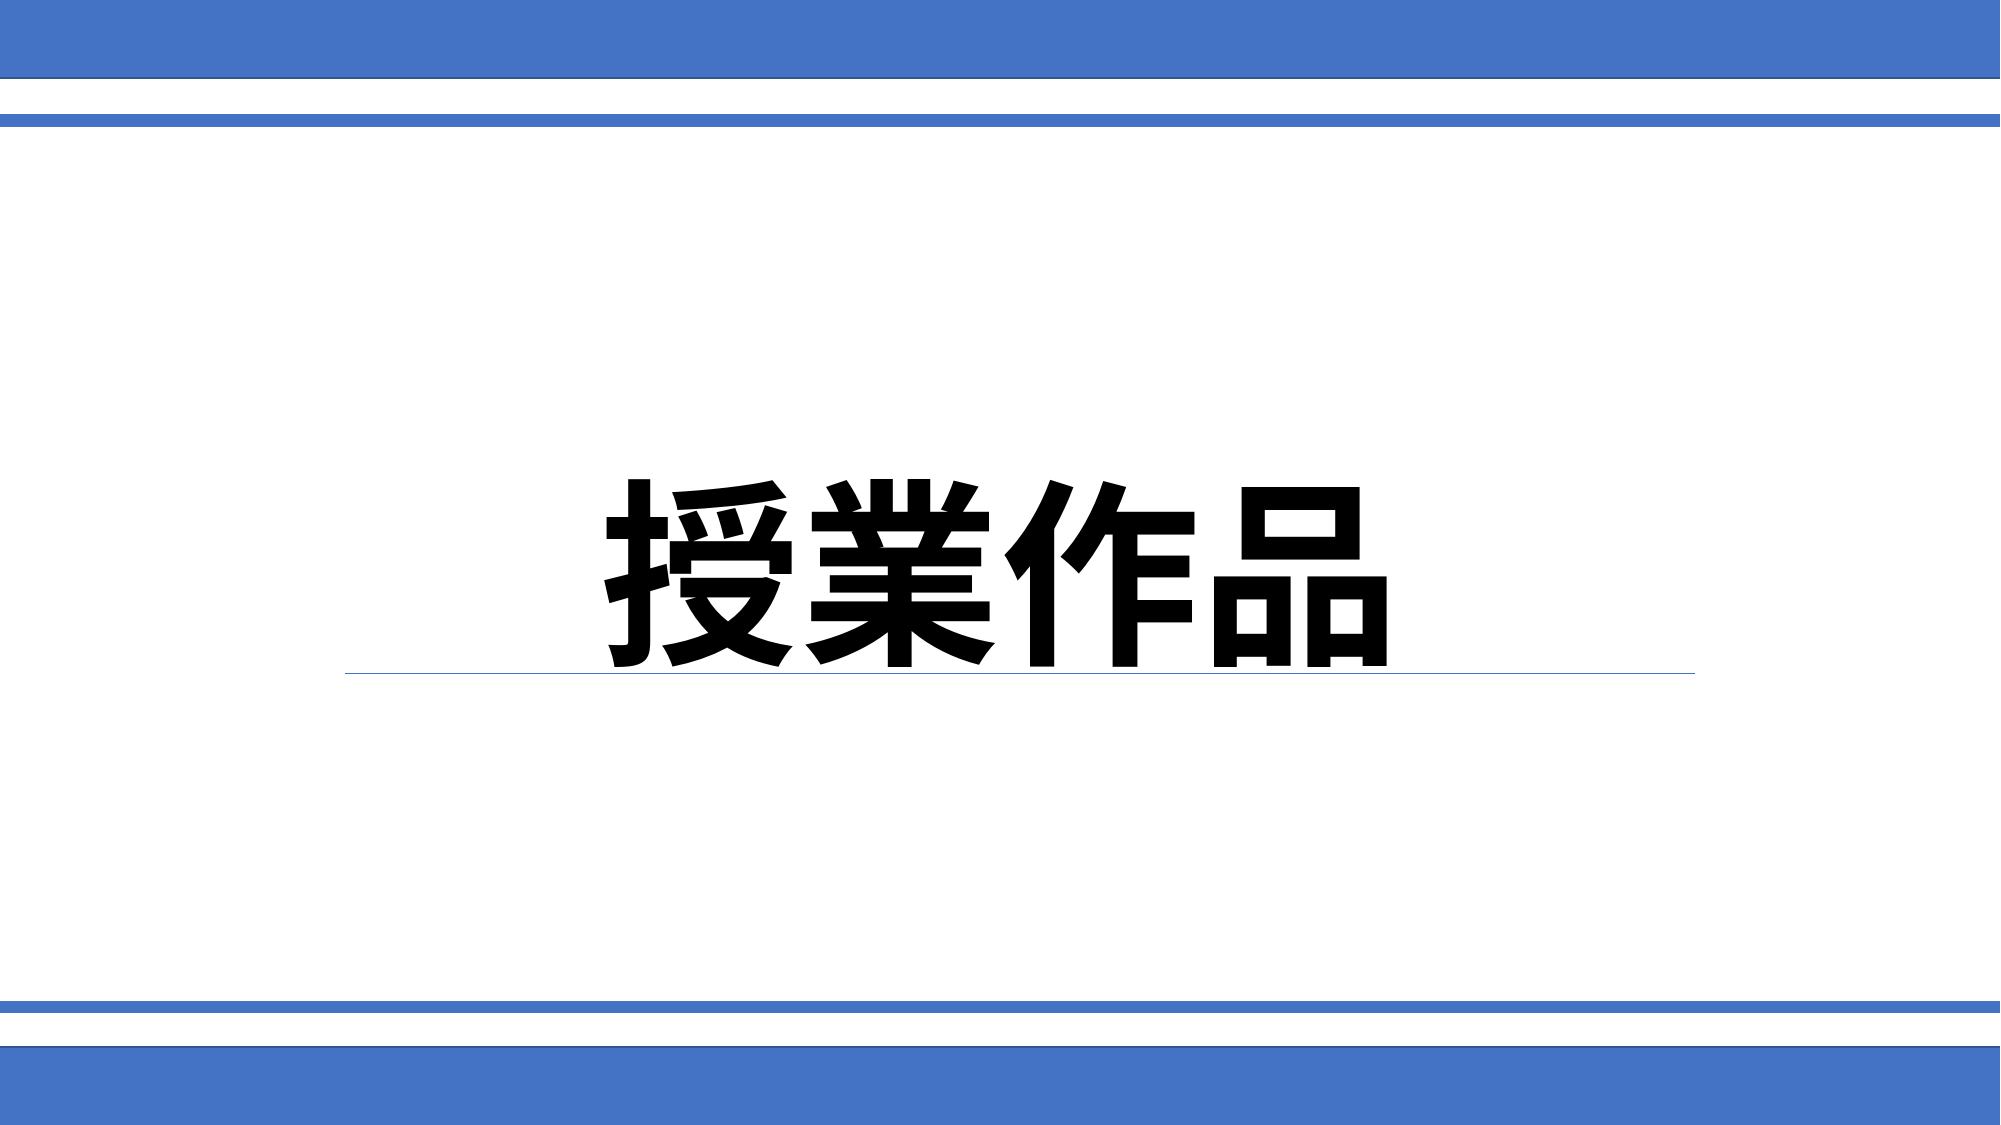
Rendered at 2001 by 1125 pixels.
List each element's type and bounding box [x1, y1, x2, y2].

text_box [0, 1046, 2000, 1125]
text_box [0, 0, 2000, 79]
text_box [0, 120, 2000, 1007]
